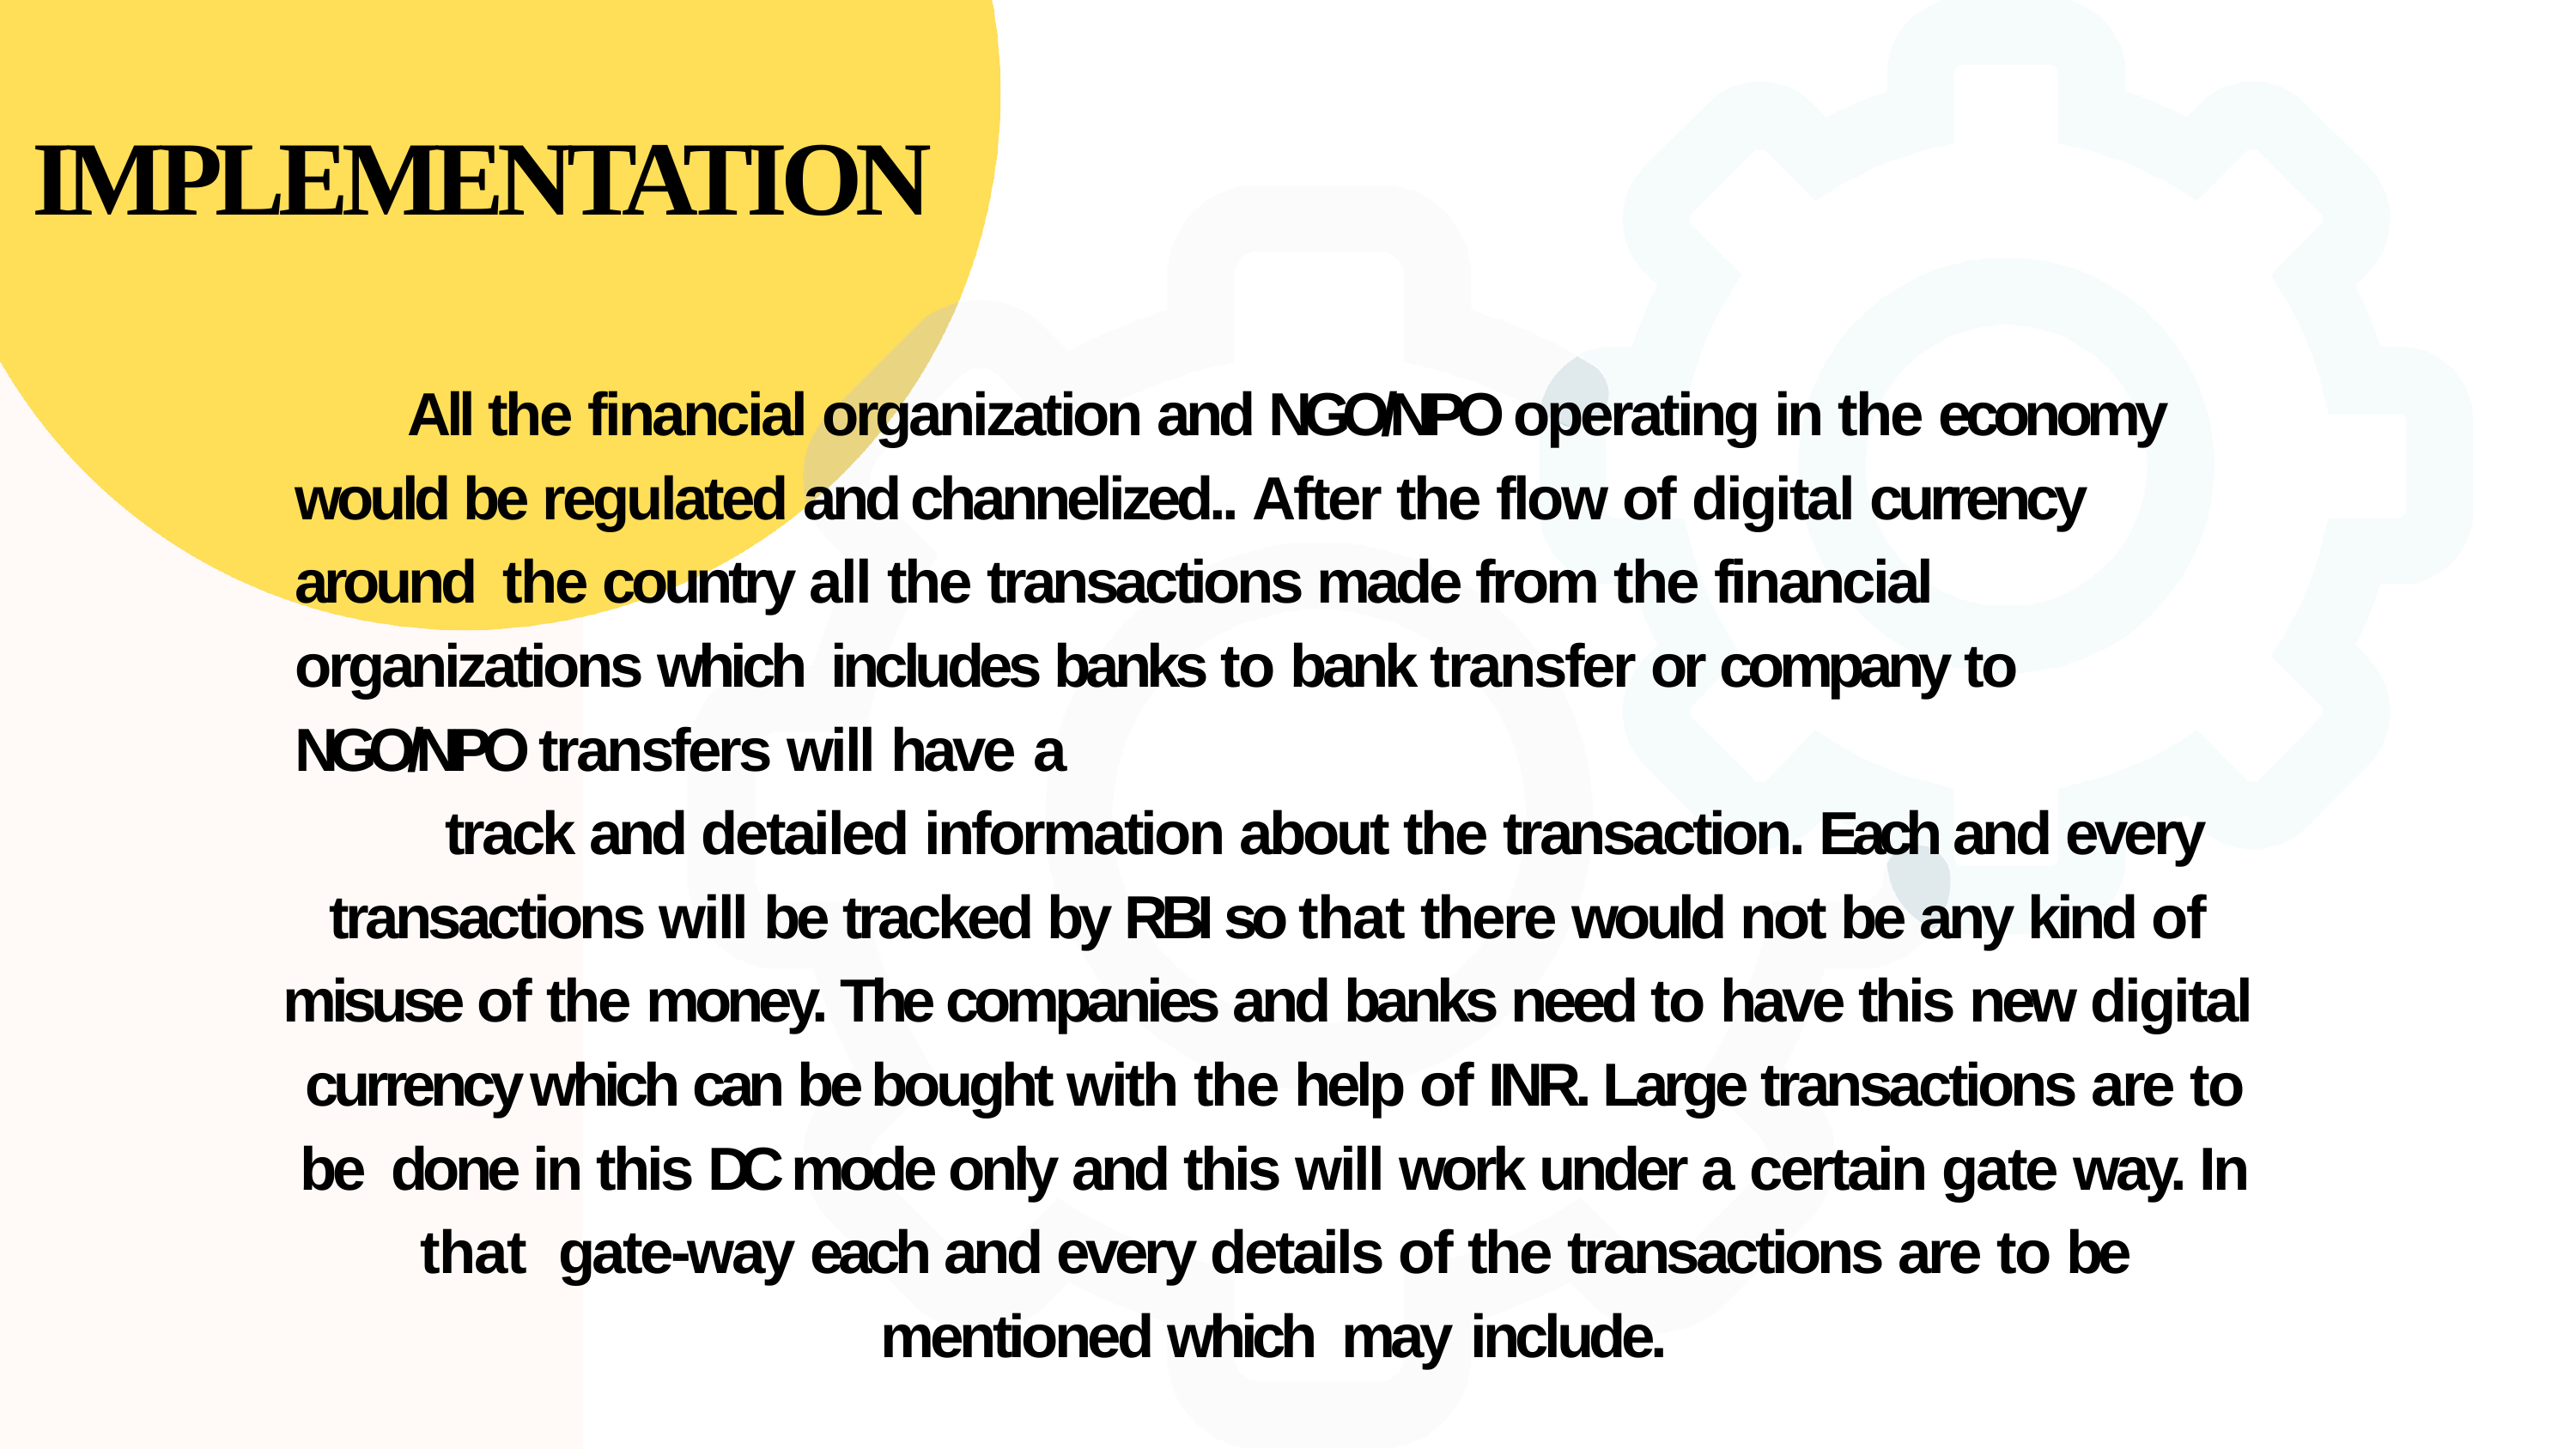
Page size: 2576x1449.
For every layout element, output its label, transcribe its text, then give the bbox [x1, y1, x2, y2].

title IMPLEMENTATION [29, 107, 945, 352]
text_box [0, 0, 2473, 1449]
text_box All the financial organization and NGO/NPO operating in the economy would be regulated and channelized.. After the flow of digital currency around the country all the transactions made from the financial organizations which includes banks to bank transfer or company to NGO/NPO transfers will have a track and detailed information about the transaction. Each and every transactions will be tracked by RBI so that there would not be any kind of misuse of the money. The companies and banks need to have this new digital currency which can be bought with the help of INR. Large transactions are to be done in this DC mode only and this will work under a certain gate way. In that gate-way each and every details of the transactions are to be mentioned which may include. [278, 362, 2269, 1370]
